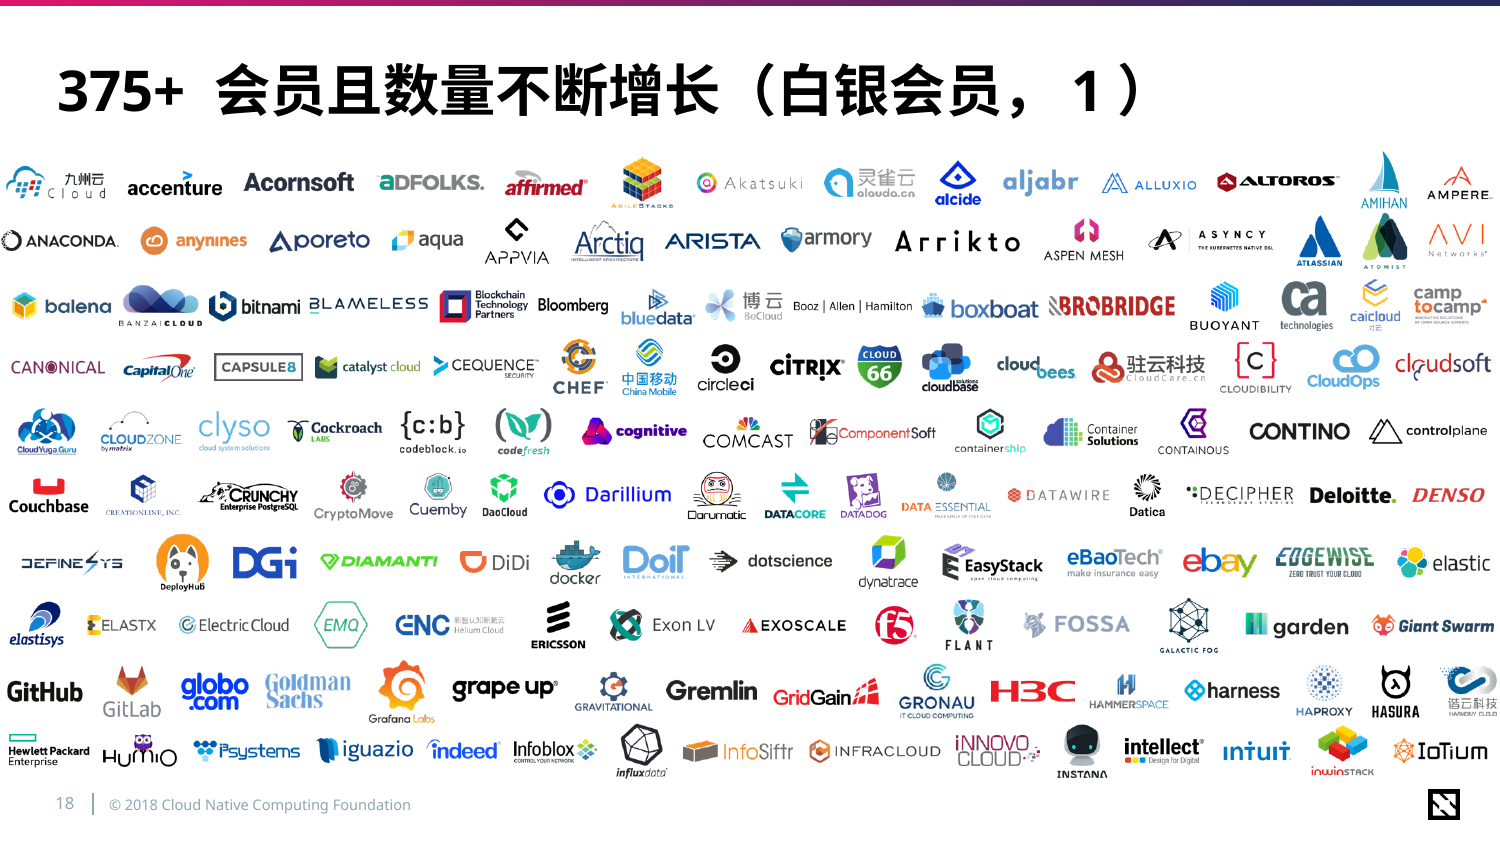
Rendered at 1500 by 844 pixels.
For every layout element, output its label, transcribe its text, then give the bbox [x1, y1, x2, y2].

picture [939, 598, 999, 651]
picture [104, 473, 183, 517]
picture [991, 678, 1075, 704]
picture [285, 418, 384, 445]
picture [994, 352, 1078, 381]
picture [694, 170, 804, 195]
picture [914, 340, 984, 393]
picture [703, 287, 784, 324]
picture [311, 469, 395, 521]
picture [934, 160, 981, 205]
picture [1272, 278, 1341, 333]
picture [431, 353, 541, 380]
picture [1099, 170, 1198, 195]
picture [1182, 677, 1281, 705]
picture [663, 229, 762, 252]
picture [1304, 343, 1383, 391]
picture [268, 226, 370, 255]
picture [3, 161, 106, 204]
picture [152, 532, 212, 592]
picture [956, 735, 1040, 766]
picture [617, 281, 696, 329]
picture [5, 677, 84, 705]
picture [9, 601, 64, 649]
picture [1295, 214, 1342, 267]
picture [807, 416, 939, 447]
picture [99, 405, 183, 457]
picture [541, 478, 673, 512]
picture [367, 658, 436, 724]
picture [666, 679, 757, 703]
picture [1217, 727, 1295, 774]
picture [398, 408, 467, 454]
picture [103, 734, 178, 767]
picture [1154, 407, 1233, 456]
picture [1041, 416, 1140, 447]
picture [1294, 661, 1424, 784]
picture [1218, 339, 1293, 394]
picture [1125, 735, 1204, 767]
picture [894, 660, 978, 722]
picture [9, 290, 112, 321]
picture [118, 281, 202, 330]
picture [437, 286, 529, 325]
picture [1005, 477, 1110, 513]
picture [1426, 162, 1494, 203]
picture [178, 612, 289, 638]
picture [1, 230, 119, 251]
picture [953, 406, 1027, 457]
picture [180, 669, 249, 713]
picture [314, 352, 420, 381]
picture [1184, 484, 1295, 506]
picture [481, 405, 565, 457]
picture [1348, 275, 1404, 336]
picture [196, 476, 298, 513]
picture [1308, 485, 1398, 505]
picture [1437, 664, 1499, 718]
picture [230, 541, 298, 583]
picture [307, 295, 431, 316]
picture [315, 738, 414, 763]
picture [483, 215, 551, 266]
picture [1064, 545, 1163, 579]
picture [449, 678, 561, 704]
picture [1371, 607, 1494, 643]
picture [1088, 672, 1169, 710]
picture [7, 477, 91, 513]
picture [791, 296, 914, 315]
picture [262, 663, 354, 719]
picture [138, 224, 249, 257]
picture [1246, 422, 1352, 440]
picture [760, 470, 828, 520]
picture [1089, 348, 1207, 385]
picture [125, 166, 224, 198]
picture [692, 334, 759, 400]
picture [209, 287, 300, 324]
picture [940, 541, 1046, 583]
picture [891, 228, 1023, 253]
picture [1053, 718, 1112, 784]
picture [856, 343, 903, 390]
picture [737, 614, 849, 636]
picture [6, 407, 85, 456]
picture [682, 739, 793, 762]
picture [1046, 293, 1177, 318]
picture [686, 469, 747, 520]
picture [536, 290, 610, 320]
picture [213, 352, 303, 381]
picture [548, 539, 604, 585]
picture [86, 614, 156, 635]
picture [1001, 166, 1080, 199]
picture [553, 339, 609, 394]
picture [1217, 172, 1340, 193]
picture [1390, 738, 1496, 763]
picture [1411, 483, 1486, 507]
picture [389, 219, 464, 262]
picture [481, 472, 528, 518]
picture [1411, 282, 1490, 328]
picture [1394, 349, 1493, 384]
picture [1394, 544, 1492, 580]
picture [1145, 225, 1276, 256]
picture [514, 725, 597, 777]
picture [1428, 789, 1460, 820]
picture [6, 721, 90, 781]
picture [1021, 609, 1132, 641]
picture [97, 660, 166, 722]
picture [190, 737, 302, 764]
picture [622, 544, 690, 580]
picture [374, 172, 485, 193]
picture [1184, 280, 1265, 331]
picture [841, 471, 888, 519]
picture [1427, 221, 1488, 260]
picture [871, 604, 918, 646]
picture [921, 292, 1039, 319]
picture [579, 415, 689, 448]
picture [1182, 539, 1257, 585]
title 375+ 会员且数量不断增长（白银会员，1） [42, 52, 1458, 126]
picture [703, 403, 793, 459]
picture [394, 612, 505, 638]
picture [1123, 468, 1170, 522]
picture [1042, 215, 1126, 266]
picture [901, 469, 991, 520]
picture [527, 601, 588, 649]
picture [118, 343, 202, 391]
picture [771, 675, 881, 707]
picture [851, 534, 921, 590]
picture [806, 736, 944, 765]
picture [610, 720, 670, 781]
picture [1360, 150, 1408, 270]
picture [459, 551, 529, 573]
picture [317, 553, 440, 571]
picture [619, 334, 681, 400]
picture [426, 737, 501, 765]
picture [569, 218, 644, 263]
picture [9, 360, 108, 374]
picture [196, 409, 271, 453]
picture [1276, 547, 1375, 577]
picture [243, 169, 355, 195]
picture [574, 671, 653, 711]
picture [1243, 610, 1349, 639]
picture [311, 600, 372, 650]
picture [607, 155, 675, 210]
picture [9, 545, 133, 579]
picture [781, 225, 872, 256]
picture [1366, 416, 1489, 447]
picture [1154, 596, 1222, 654]
picture [610, 608, 716, 641]
picture [709, 543, 832, 581]
picture [408, 471, 468, 519]
picture [824, 168, 915, 197]
picture [504, 167, 588, 197]
picture [770, 352, 845, 381]
